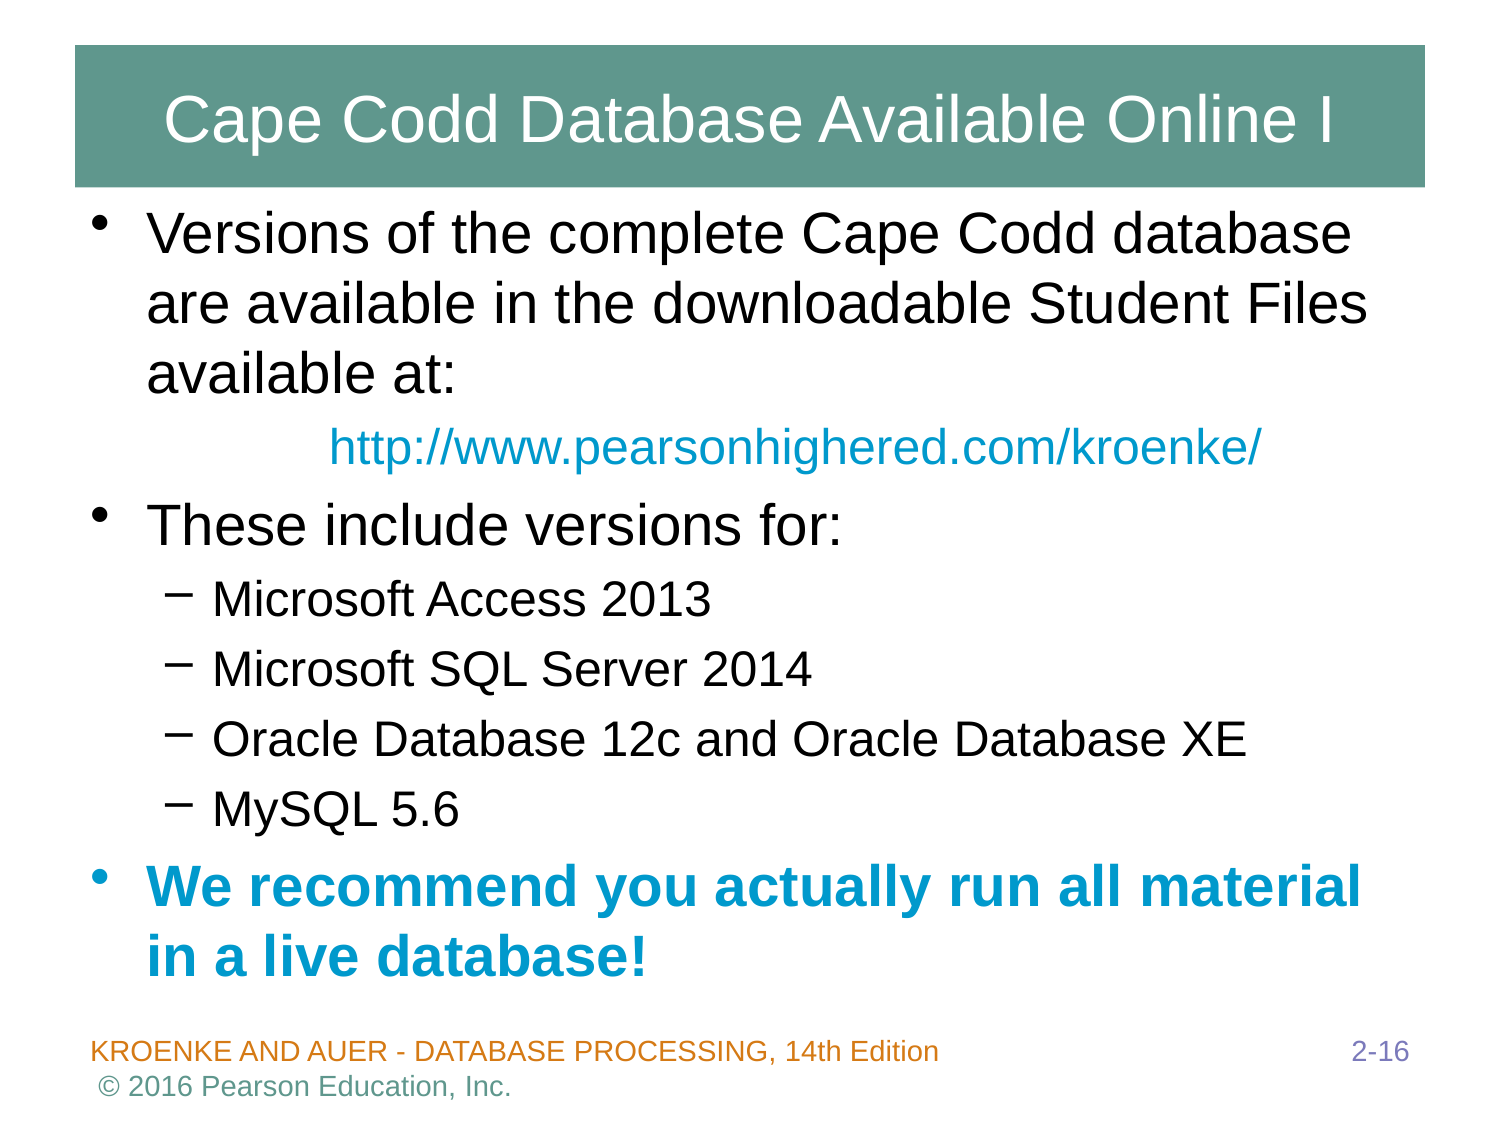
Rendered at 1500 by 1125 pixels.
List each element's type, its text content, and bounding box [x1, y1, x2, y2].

title Cape Codd Database Available Online I [74, 44, 1426, 187]
footer KROENKE AND AUER - DATABASE PROCESSING, 14th Edition © 2016 Pearson Education, Inc. [74, 1024, 963, 1104]
slide_number 2-16 [1074, 1024, 1426, 1103]
list Versions of the complete Cape Codd database are available in the downloadable Student Files available at: http://www.pearsonhighered.com/kroenke/ These include versions for: Microsoft Access 2013 Microsoft SQL Server 2014 Oracle Database 12c and Oracle Database XE MySQL 5.6 We recommend you actually run all material in a live database! [74, 187, 1426, 981]
